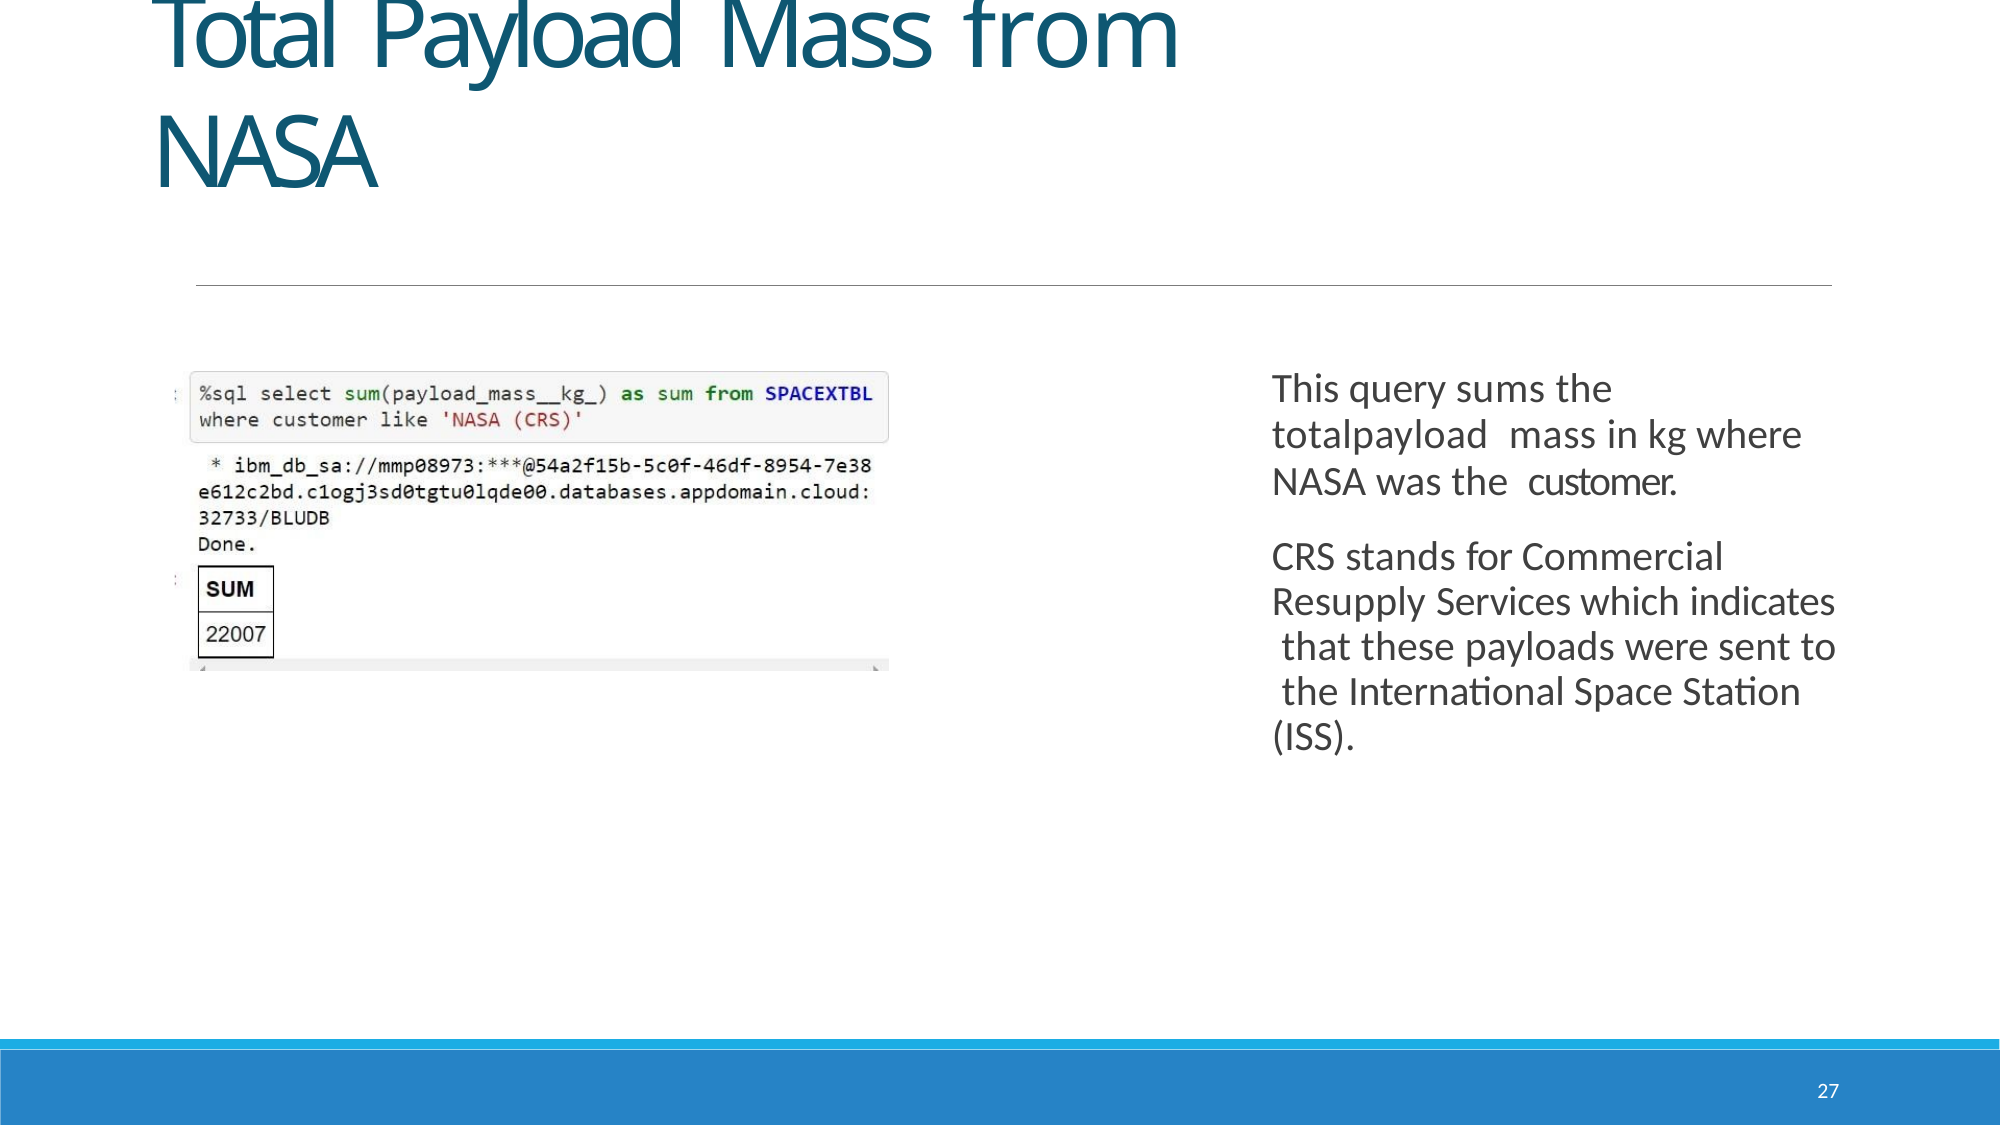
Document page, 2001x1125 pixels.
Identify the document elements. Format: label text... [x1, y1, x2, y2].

slide_number 27 [1624, 762, 1840, 1125]
title Total Payload Mass from NASA [149, 0, 1261, 208]
text_box [174, 371, 889, 671]
text_box This query sums the totalpayload mass in kg where NASA was the customer. CRS stands for Commercial Resupply Services which indicates that these payloads were sent to the International Space Station (ISS). [1269, 359, 1840, 760]
